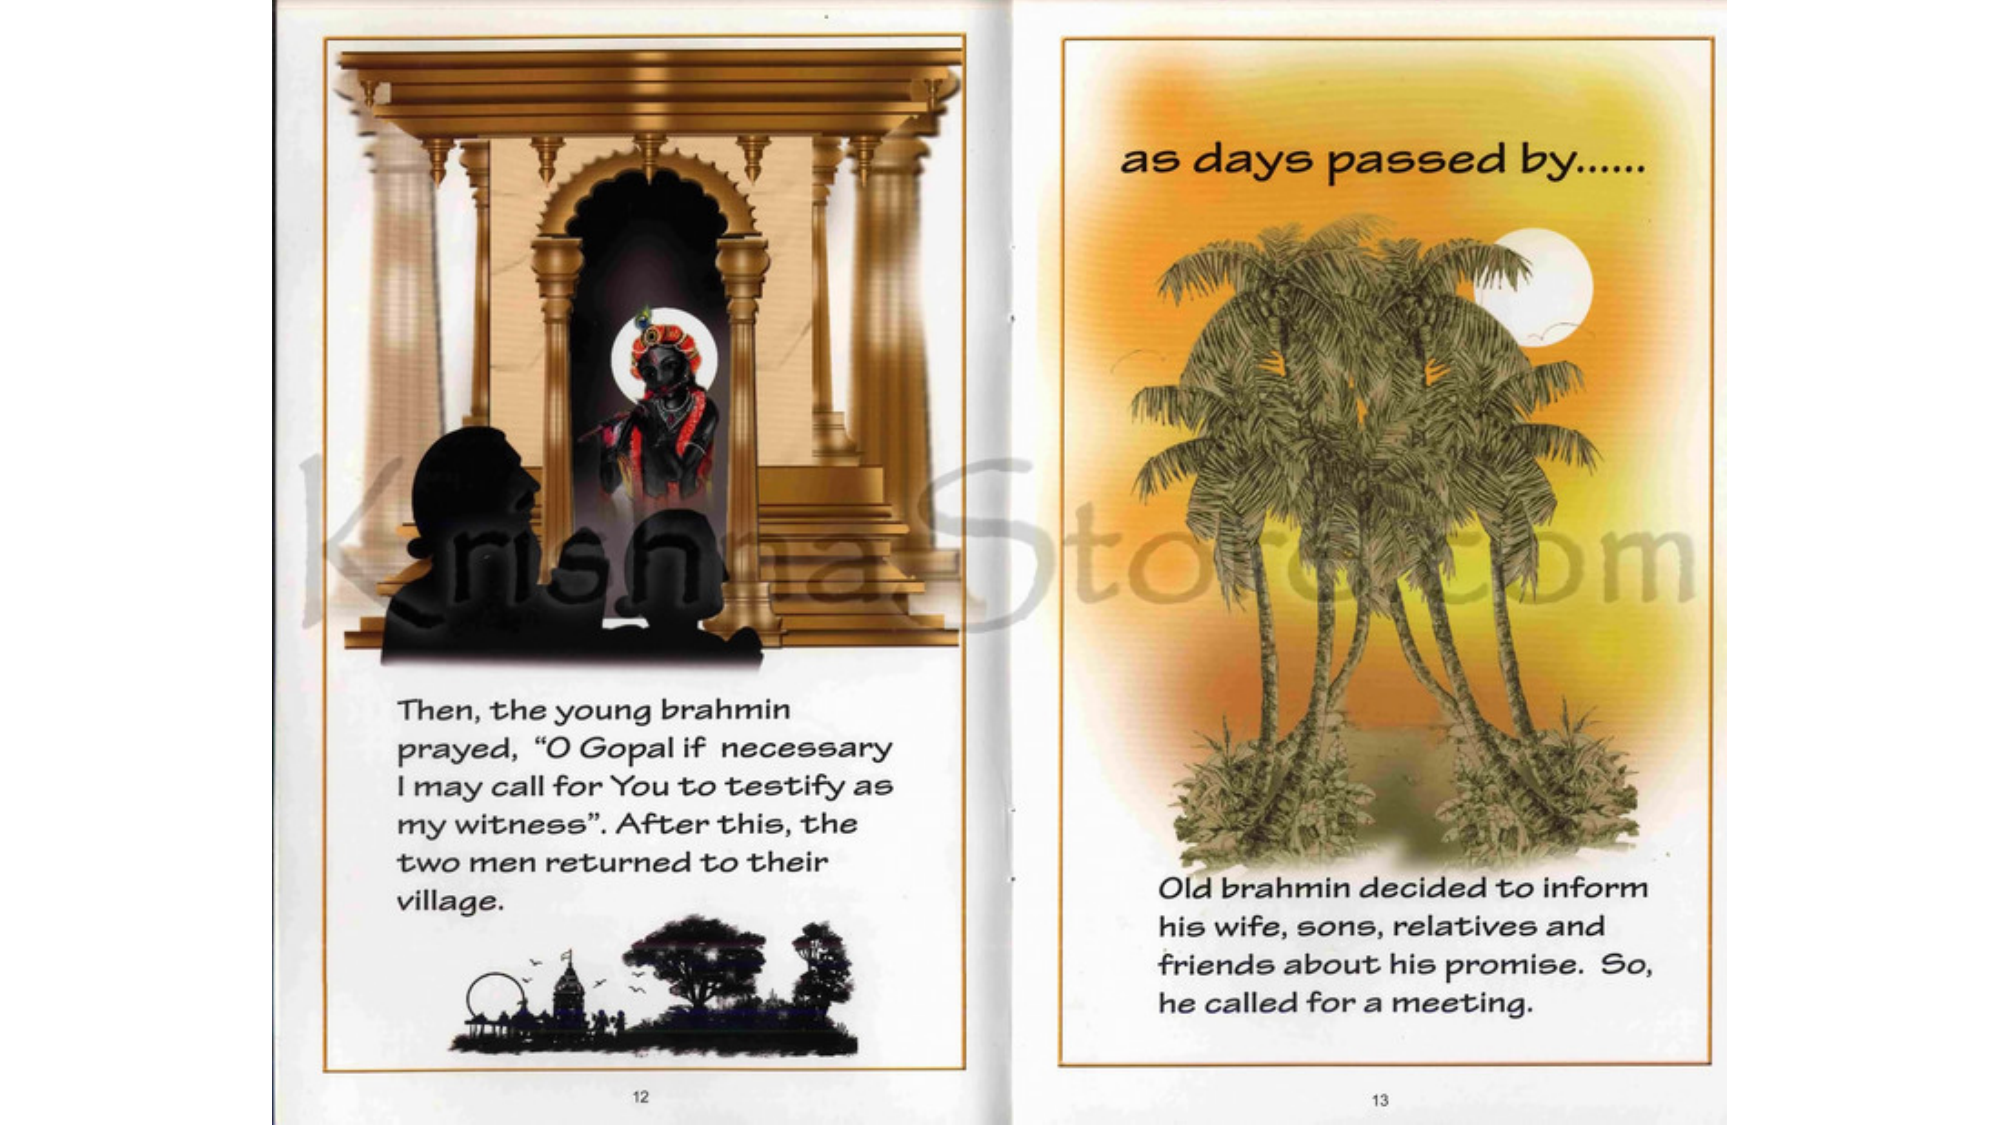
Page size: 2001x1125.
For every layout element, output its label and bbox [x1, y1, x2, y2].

picture [272, 0, 1727, 1125]
